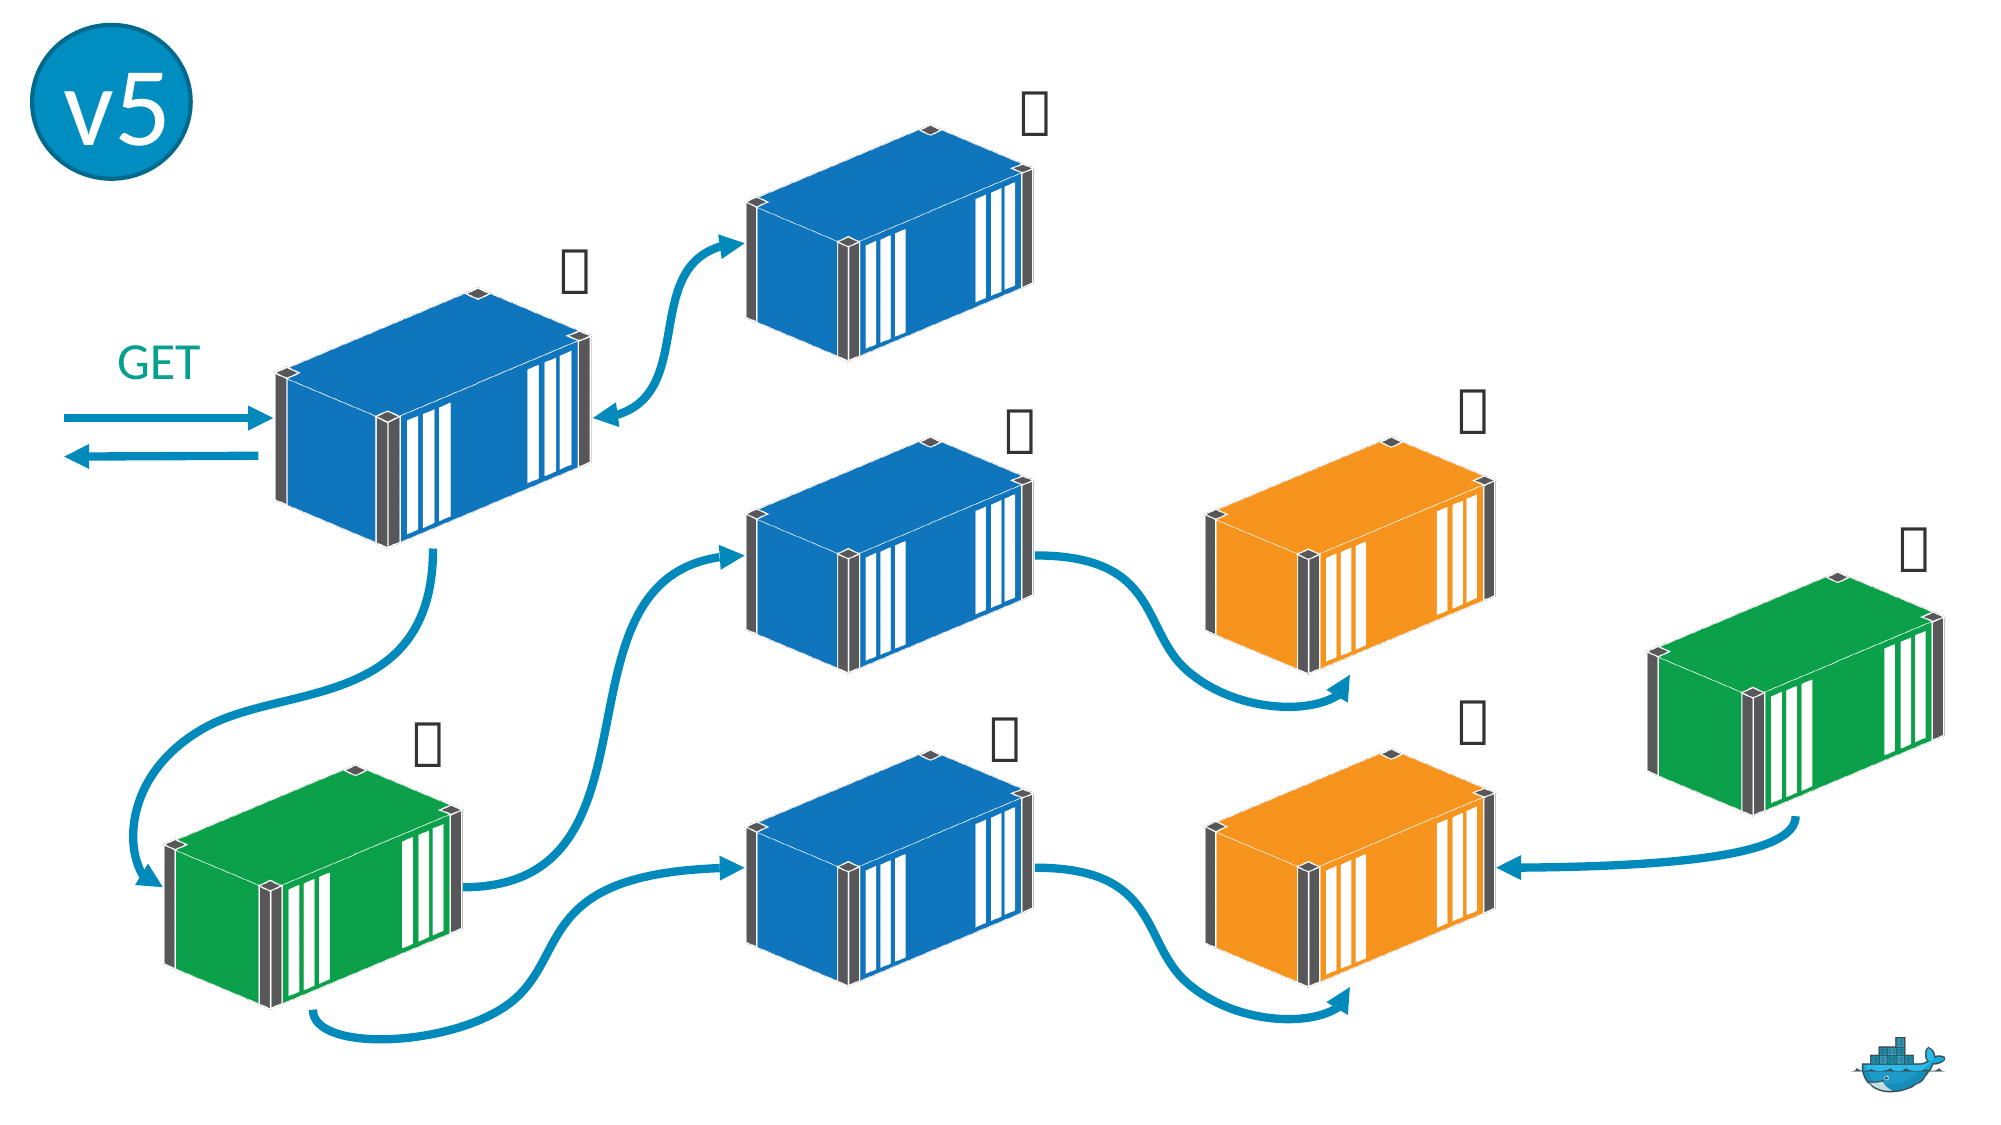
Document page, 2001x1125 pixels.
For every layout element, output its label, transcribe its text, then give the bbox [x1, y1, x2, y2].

picture [744, 124, 1036, 362]
picture [1645, 570, 1946, 817]
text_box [592, 242, 745, 419]
picture [1203, 748, 1497, 988]
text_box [469, 895, 745, 1010]
text_box  [1439, 364, 1507, 455]
picture [1850, 1037, 1946, 1094]
text_box GET [102, 319, 216, 397]
text_box  [1880, 503, 1948, 572]
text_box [1034, 867, 1351, 988]
text_box [187, 72, 193, 132]
text_box  [1439, 675, 1507, 766]
picture [272, 287, 594, 549]
picture [745, 749, 1036, 987]
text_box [1619, 691, 1672, 992]
picture [744, 436, 1036, 675]
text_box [1034, 555, 1351, 676]
text_box  [1001, 66, 1069, 157]
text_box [128, 582, 457, 854]
text_box [29, 52, 48, 152]
text_box [83, 176, 140, 181]
text_box  [972, 692, 1040, 753]
text_box  [986, 384, 1054, 474]
picture [1203, 435, 1497, 676]
picture [162, 764, 464, 1010]
text_box [88, 22, 135, 26]
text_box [462, 555, 745, 888]
text_box  [541, 224, 609, 285]
text_box v5 [48, 26, 187, 176]
